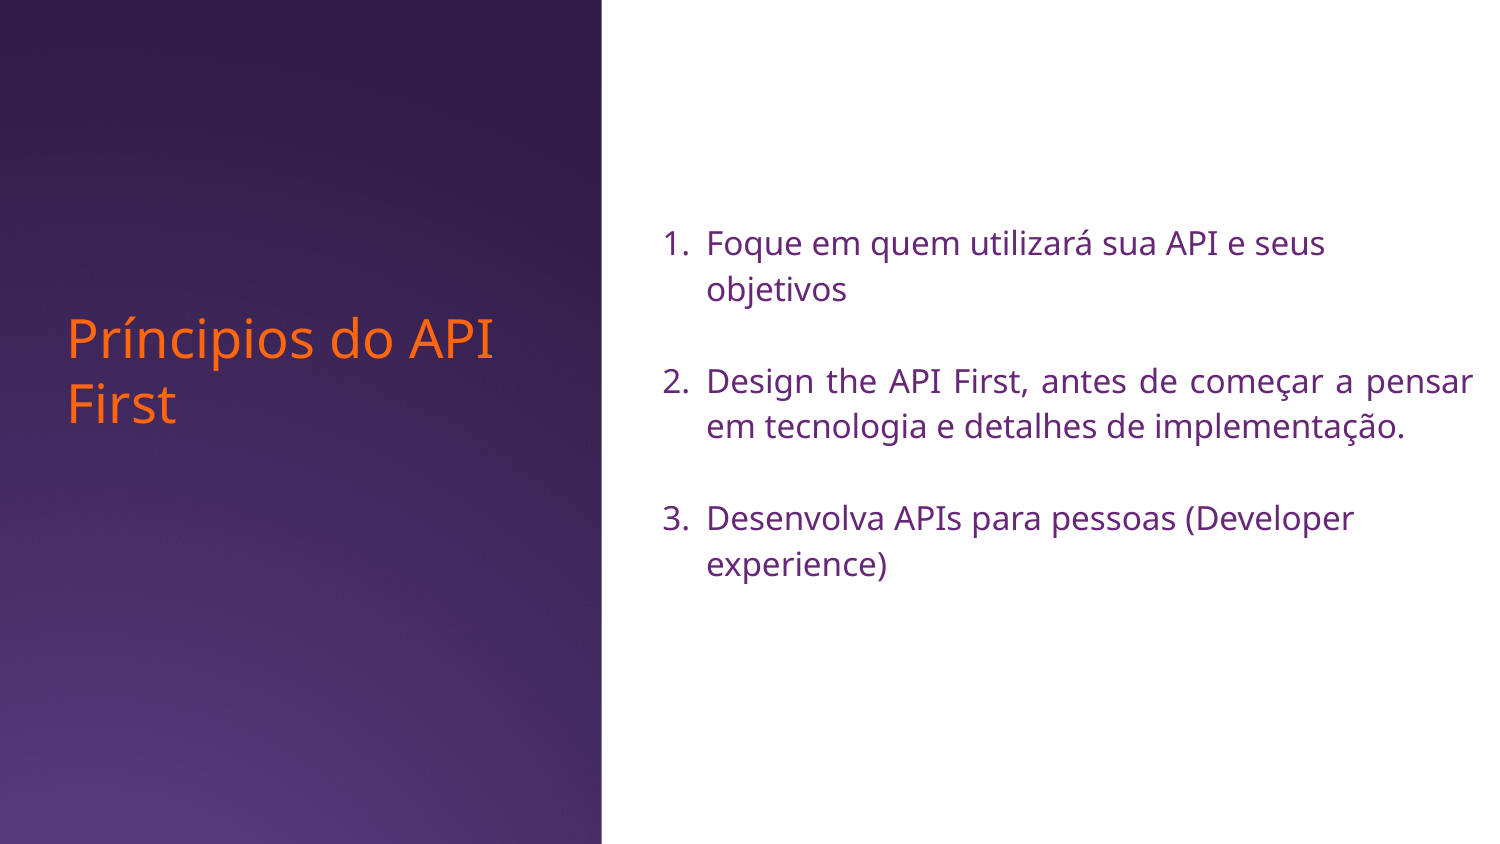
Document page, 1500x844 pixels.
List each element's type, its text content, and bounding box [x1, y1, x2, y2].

picture [0, 0, 1500, 844]
title Príncipios do API First [51, 289, 569, 436]
text_box Foque em quem utilizará sua API e seus objetivos Design the API First, antes de começar a pensar em tecnologia e detalhes de implementação. Desenvolva APIs para pessoas (Developer experience) [638, 204, 1487, 639]
